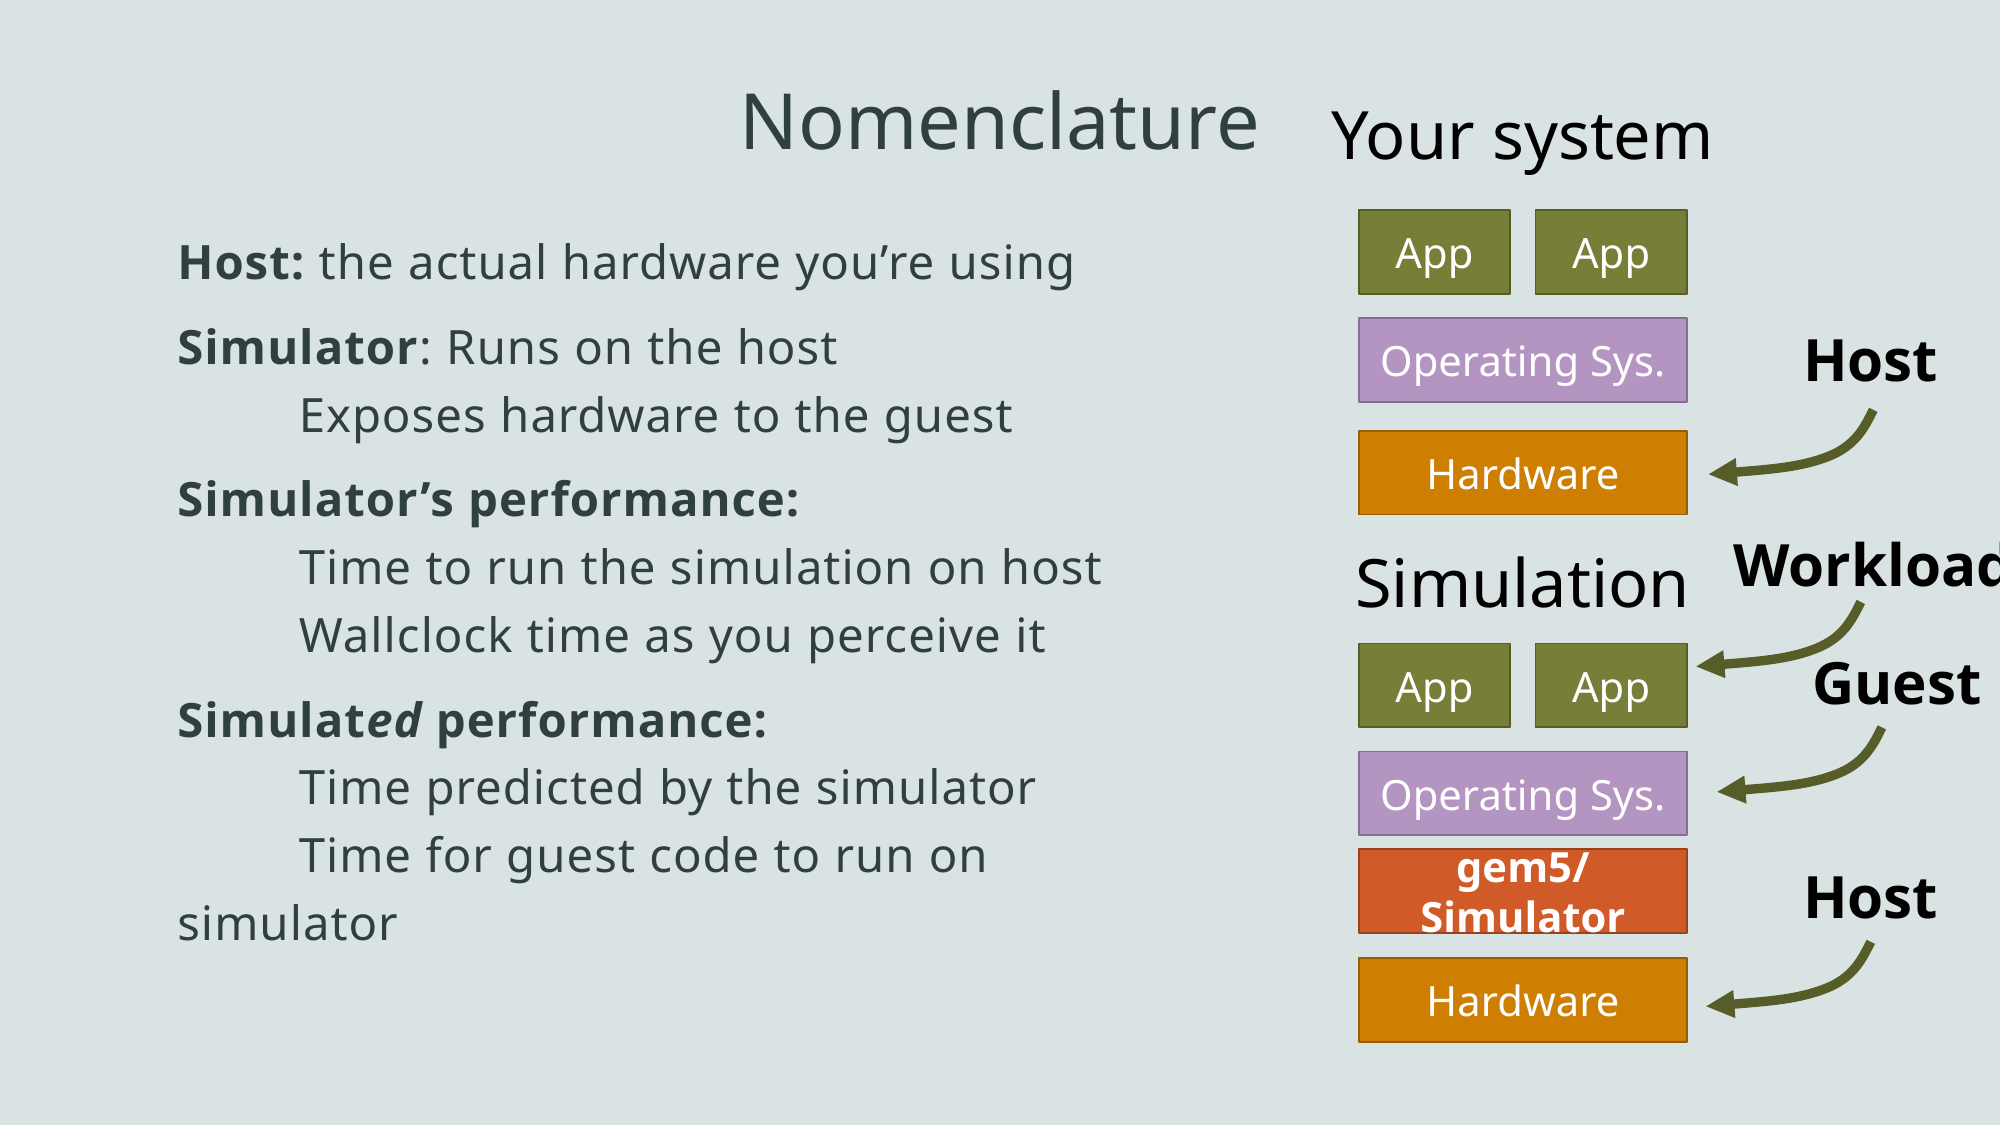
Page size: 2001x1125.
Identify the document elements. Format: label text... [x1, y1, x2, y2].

text_box Hardware [1358, 957, 1688, 1043]
text_box App [1358, 643, 1511, 728]
text_box App [1535, 209, 1688, 295]
text_box Guest [1797, 638, 1997, 724]
text_box [1708, 409, 1875, 480]
title Nomenclature [162, 64, 1838, 173]
text_box Hardware [1358, 430, 1688, 515]
text_box Simulation [1340, 533, 1706, 628]
text_box gem5/Simulator [1358, 848, 1688, 934]
text_box Operating Sys. [1358, 751, 1688, 836]
text_box [1696, 601, 1862, 672]
text_box Operating Sys. [1358, 317, 1688, 403]
list Host: the actual hardware you’re using Simulator: Runs on the host Exposes hardware to the guest Simulator’s performance: Time to run the simulation on host Wallclock time as you perceive it Simulated performance: Time predicted by the simulator Time for guest code to run on simulator [162, 213, 1235, 966]
text_box Host [1788, 315, 1953, 401]
text_box [1717, 726, 1883, 798]
text_box App [1358, 209, 1511, 295]
text_box App [1535, 643, 1688, 728]
text_box Workload [1718, 520, 2000, 606]
text_box Your system [1316, 86, 1730, 181]
text_box Host [1788, 852, 1953, 938]
text_box [1706, 941, 1872, 1012]
